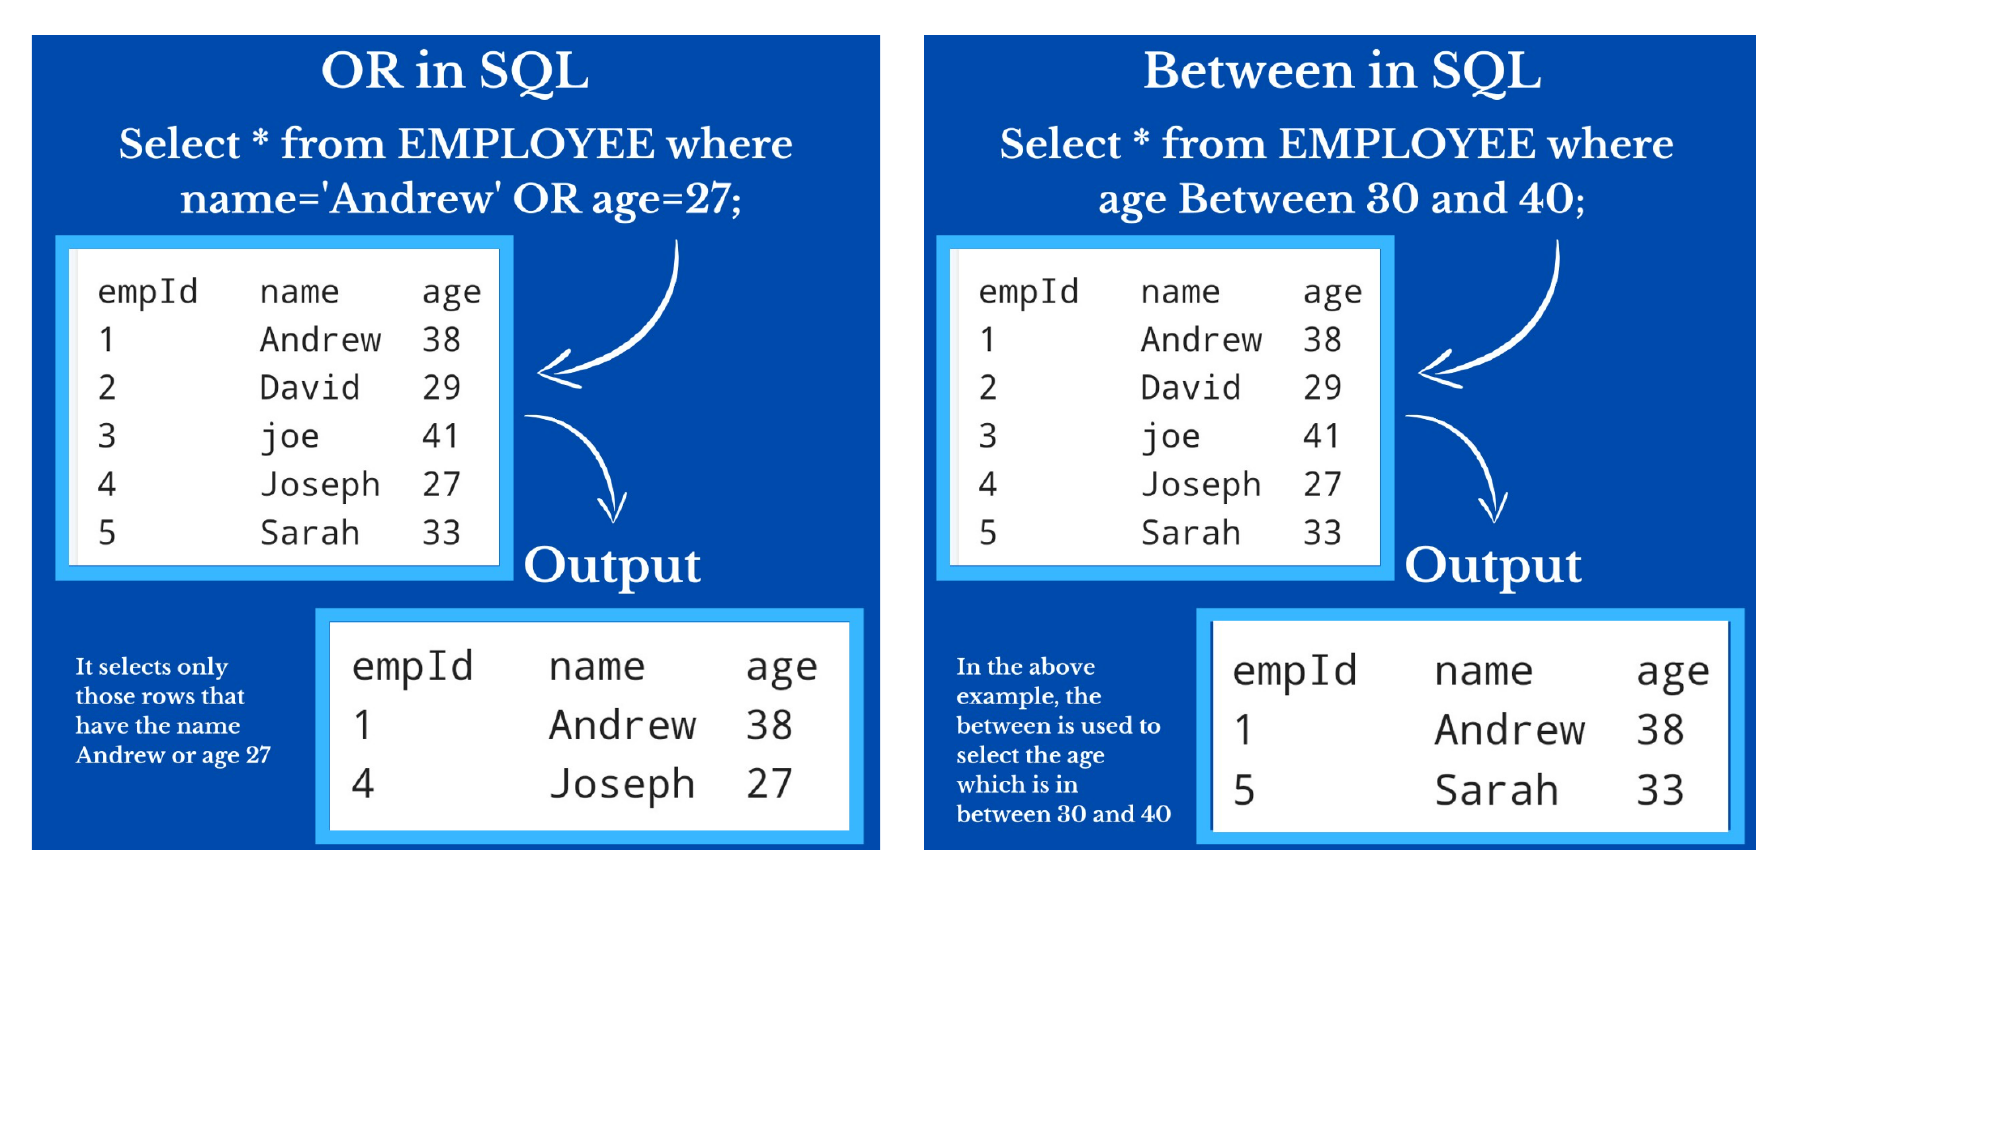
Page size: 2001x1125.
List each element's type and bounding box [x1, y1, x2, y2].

picture [923, 35, 1756, 850]
picture [31, 35, 881, 850]
